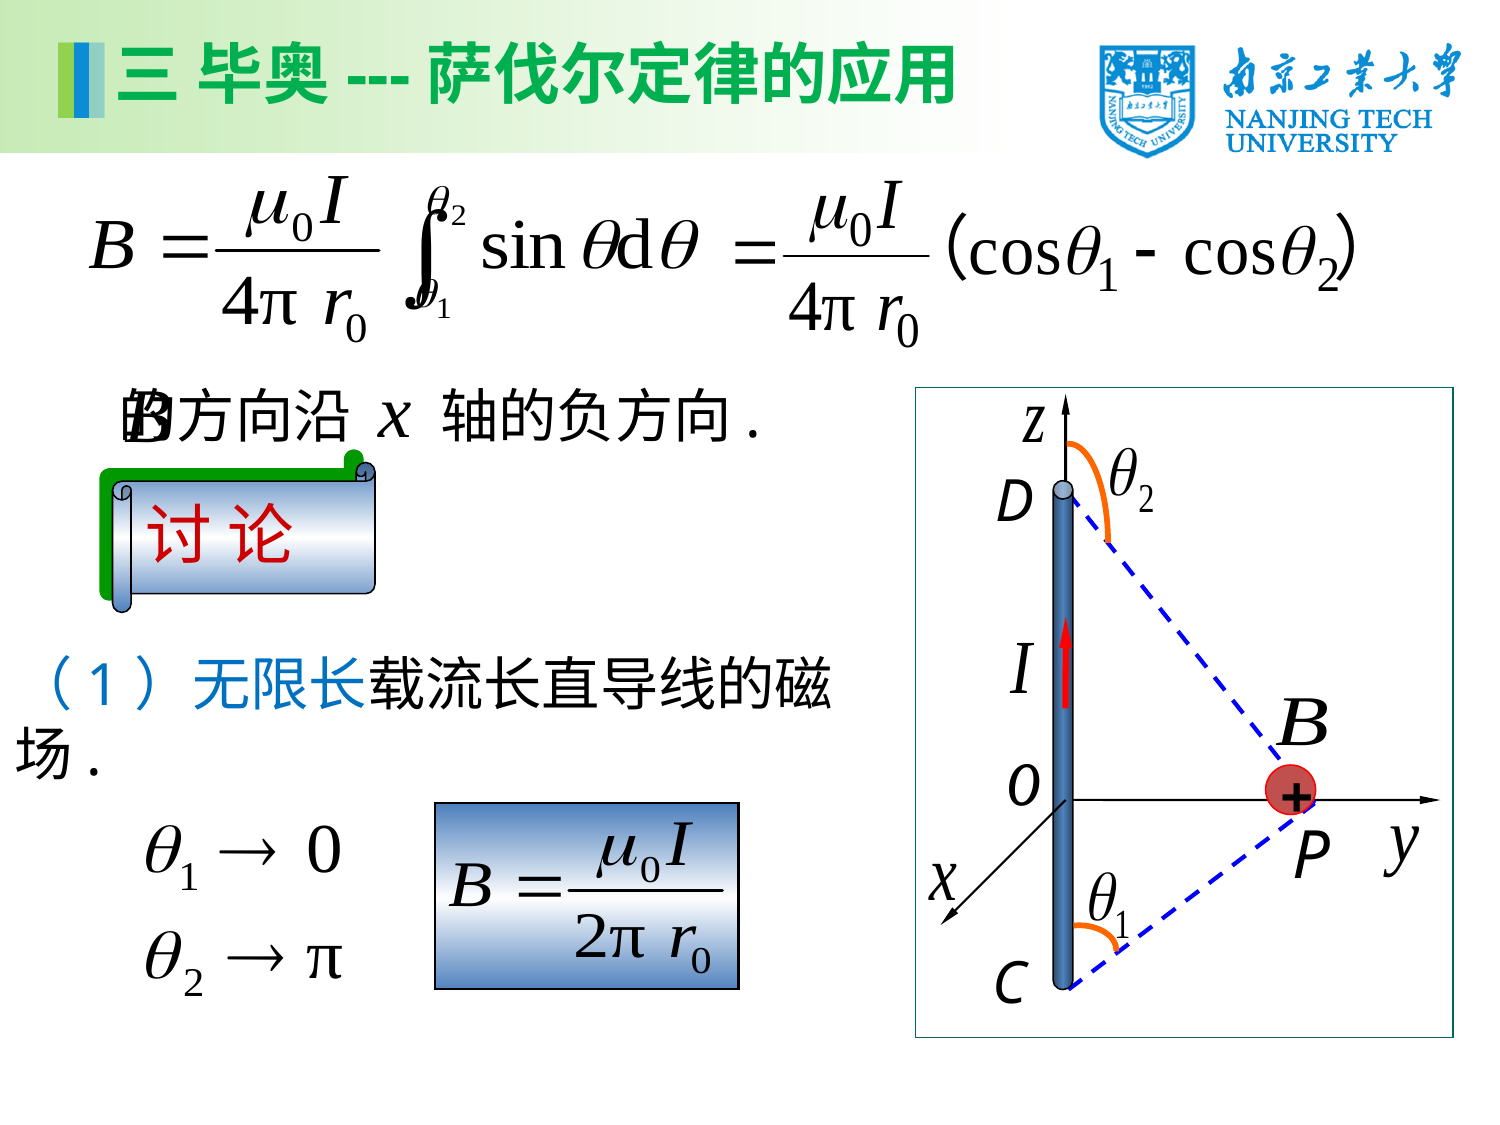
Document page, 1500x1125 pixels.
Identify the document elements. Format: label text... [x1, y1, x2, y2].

picture [0, 0, 1500, 1125]
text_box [135, 802, 368, 1013]
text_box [435, 803, 738, 989]
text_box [719, 157, 1379, 363]
text_box 三 毕奥---萨伐尔定律的应用 [99, 24, 1050, 120]
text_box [99, 462, 449, 613]
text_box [915, 387, 1500, 1038]
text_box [74, 154, 715, 359]
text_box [1265, 677, 1341, 838]
text_box （1）无限长载流长直导线的磁场. [0, 640, 900, 795]
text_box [24, 355, 850, 461]
